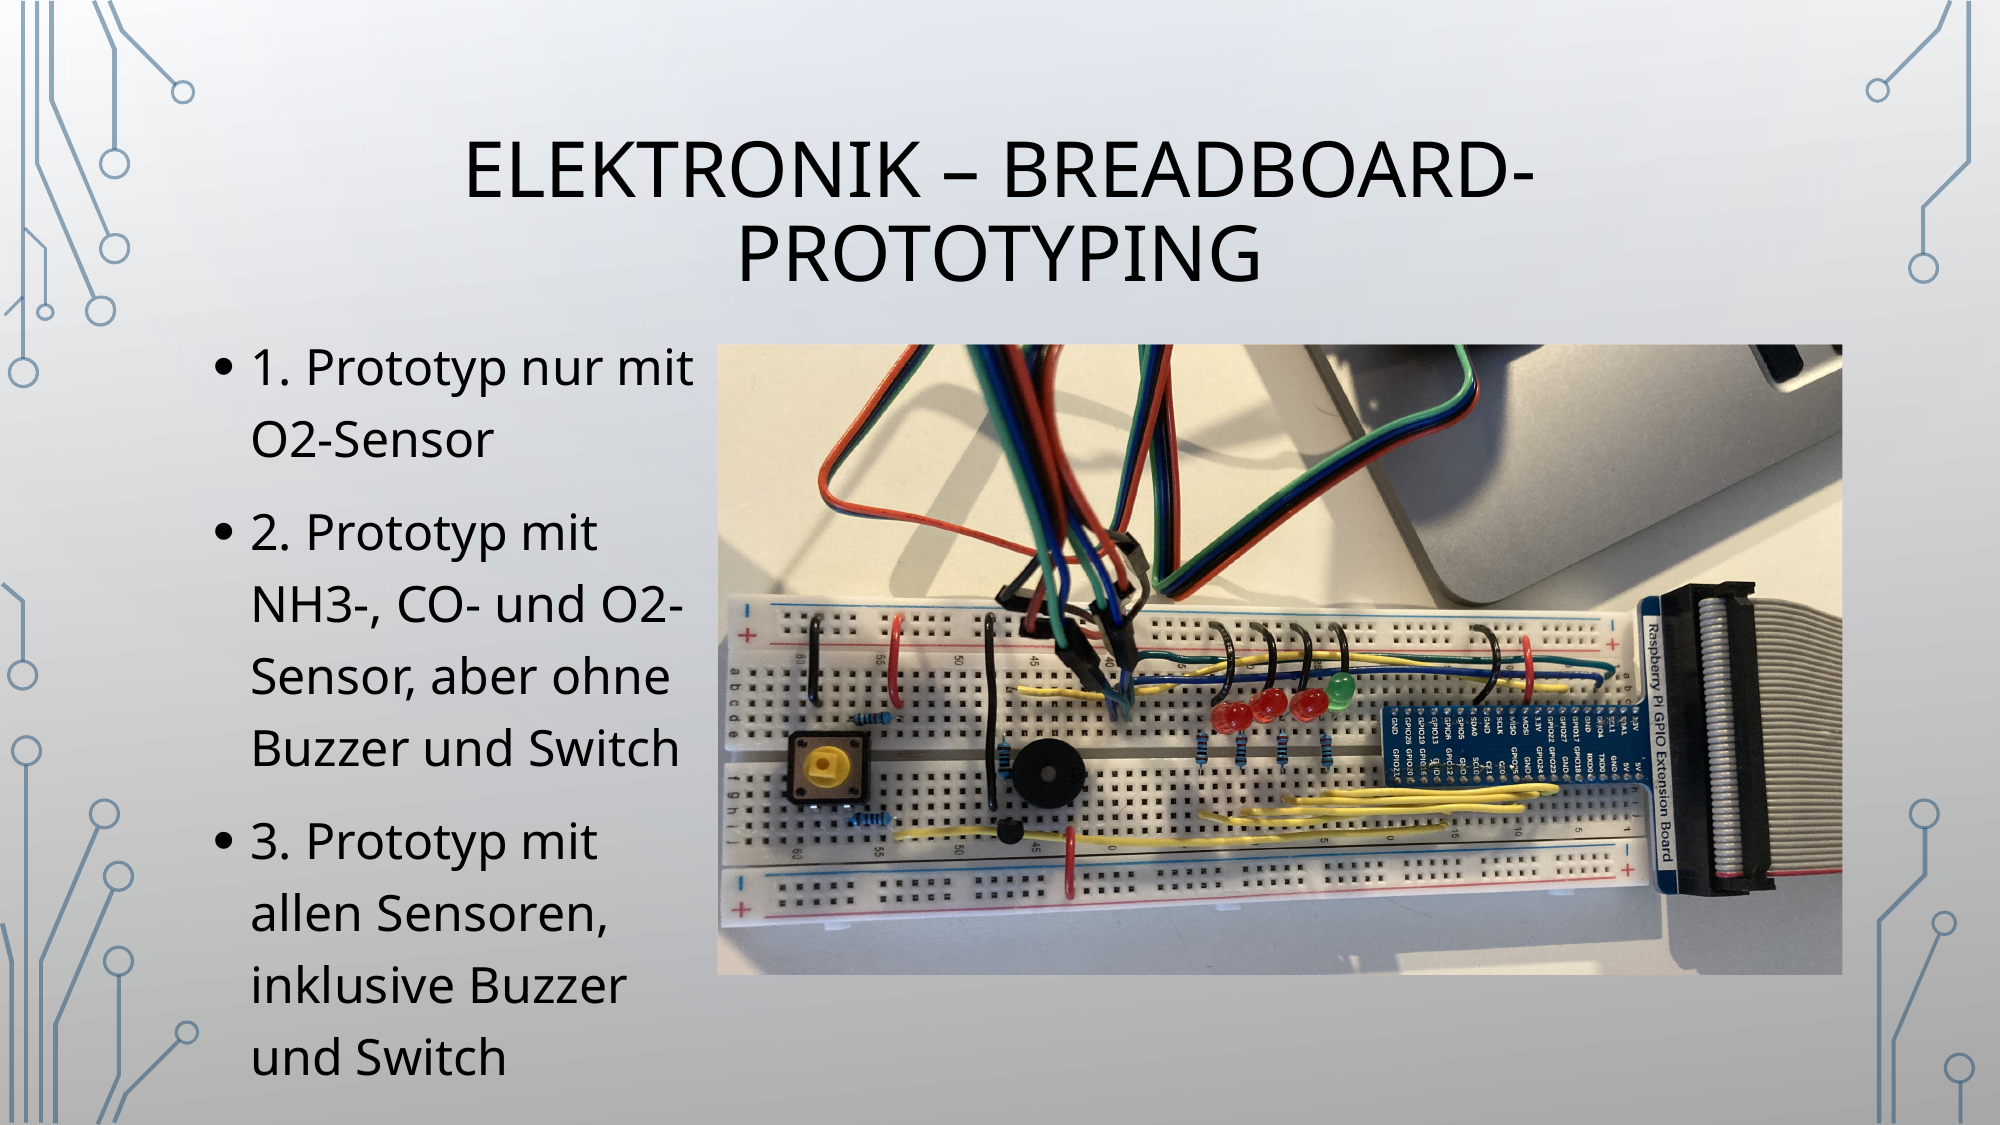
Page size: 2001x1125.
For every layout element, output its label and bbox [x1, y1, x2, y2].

picture [201, 0, 2000, 1125]
text_box [1863, 0, 1976, 1124]
text_box [0, 0, 201, 1125]
